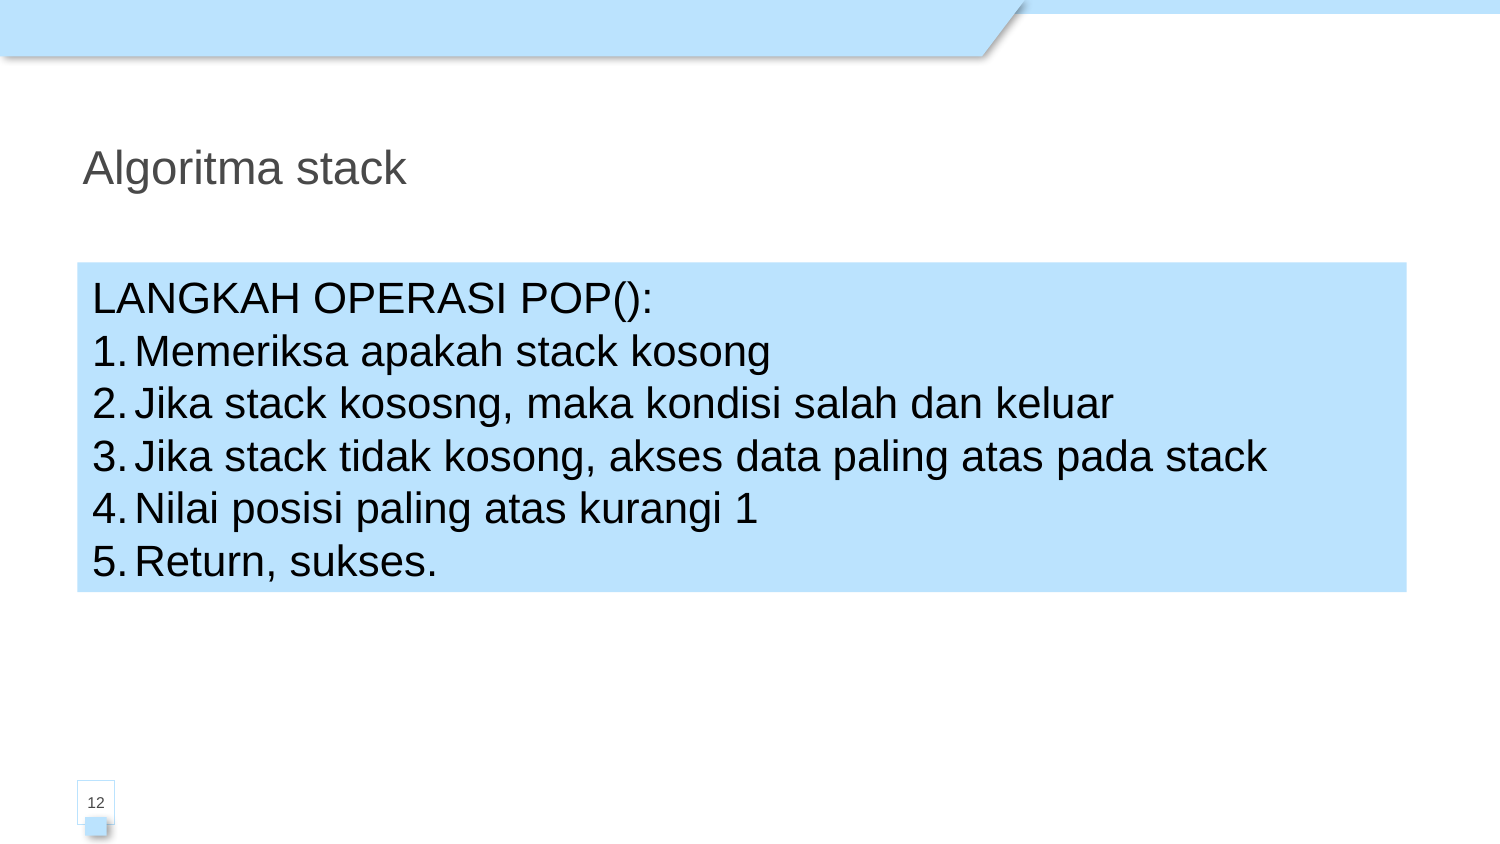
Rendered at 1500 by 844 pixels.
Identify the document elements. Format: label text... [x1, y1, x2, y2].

title Algoritma stack [67, 121, 1397, 209]
slide_number 12 [77, 780, 115, 825]
text_box [85, 817, 107, 836]
text_box LANGKAH OPERASI POP(): Memeriksa apakah stack kosong Jika stack kososng, maka kondisi salah dan keluar Jika stack tidak kosong, akses data paling atas pada stack Nilai posisi paling atas kurangi 1 Return, sukses. [77, 262, 1407, 593]
